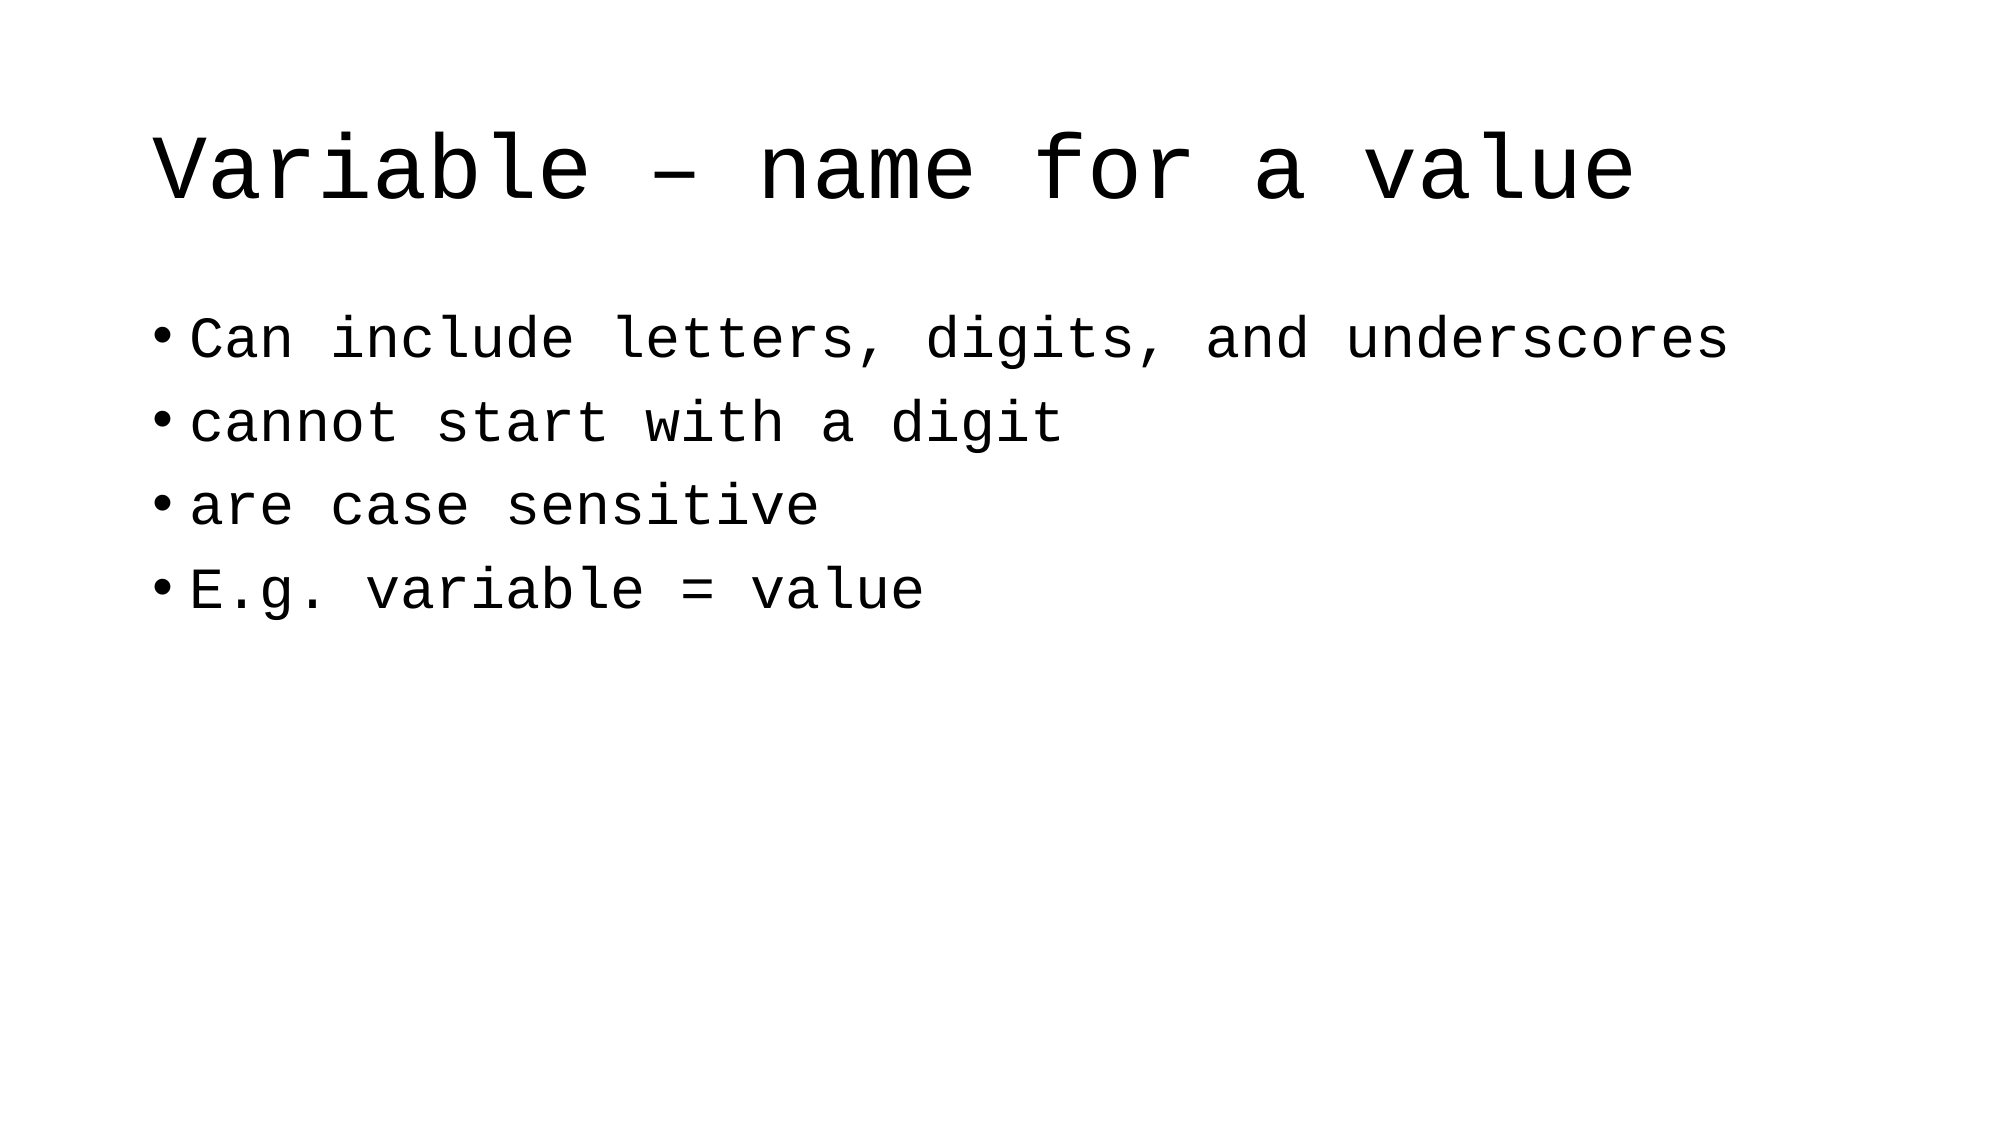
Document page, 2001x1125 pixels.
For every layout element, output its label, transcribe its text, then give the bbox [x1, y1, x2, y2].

list Can include letters, digits, and underscores cannot start with a digit are case sensitive E.g. variable = value [137, 299, 1863, 1014]
title Variable – name for a value [137, 59, 1863, 278]
